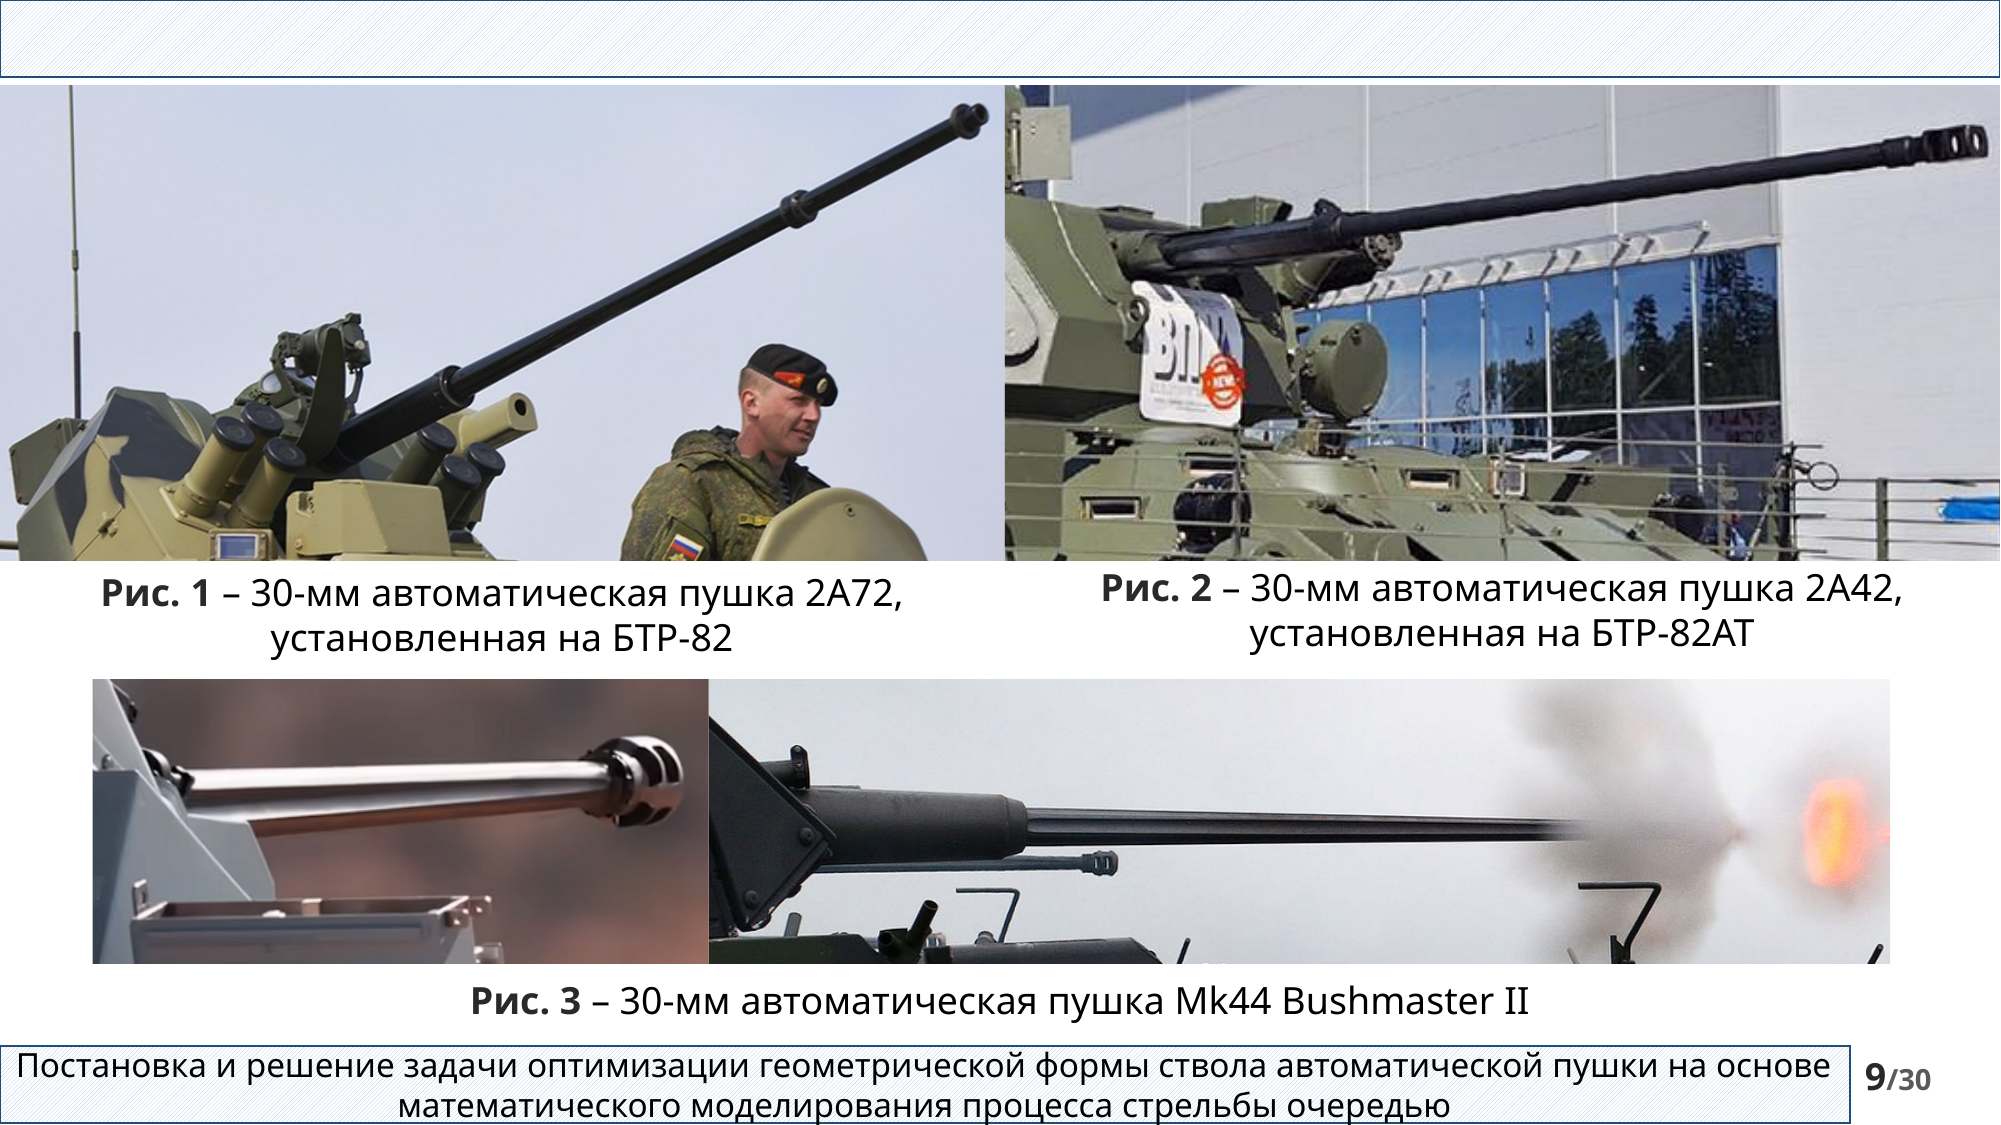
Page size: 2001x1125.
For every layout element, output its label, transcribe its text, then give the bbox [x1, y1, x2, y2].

text_box [0, 0, 2000, 78]
text_box Рис. 3 – 30-мм автоматическая пушка Mk44 Bushmaster II [337, 969, 1663, 1029]
text_box Постановка и решение задачи оптимизации геометрической формы ствола автоматической пушки на основе математического моделирования процесса стрельбы очередью [0, 1045, 1850, 1123]
text_box Рис. 2 – 30-мм автоматическая пушка 2А42, установленная на БТР-82АТ [1004, 561, 2000, 662]
picture [0, 85, 2000, 561]
slide_number 9/30 [1850, 1045, 2000, 1125]
picture [92, 679, 1891, 964]
text_box Рис. 1 – 30-мм автоматическая пушка 2А72, установленная на БТР-82 [0, 561, 1005, 666]
